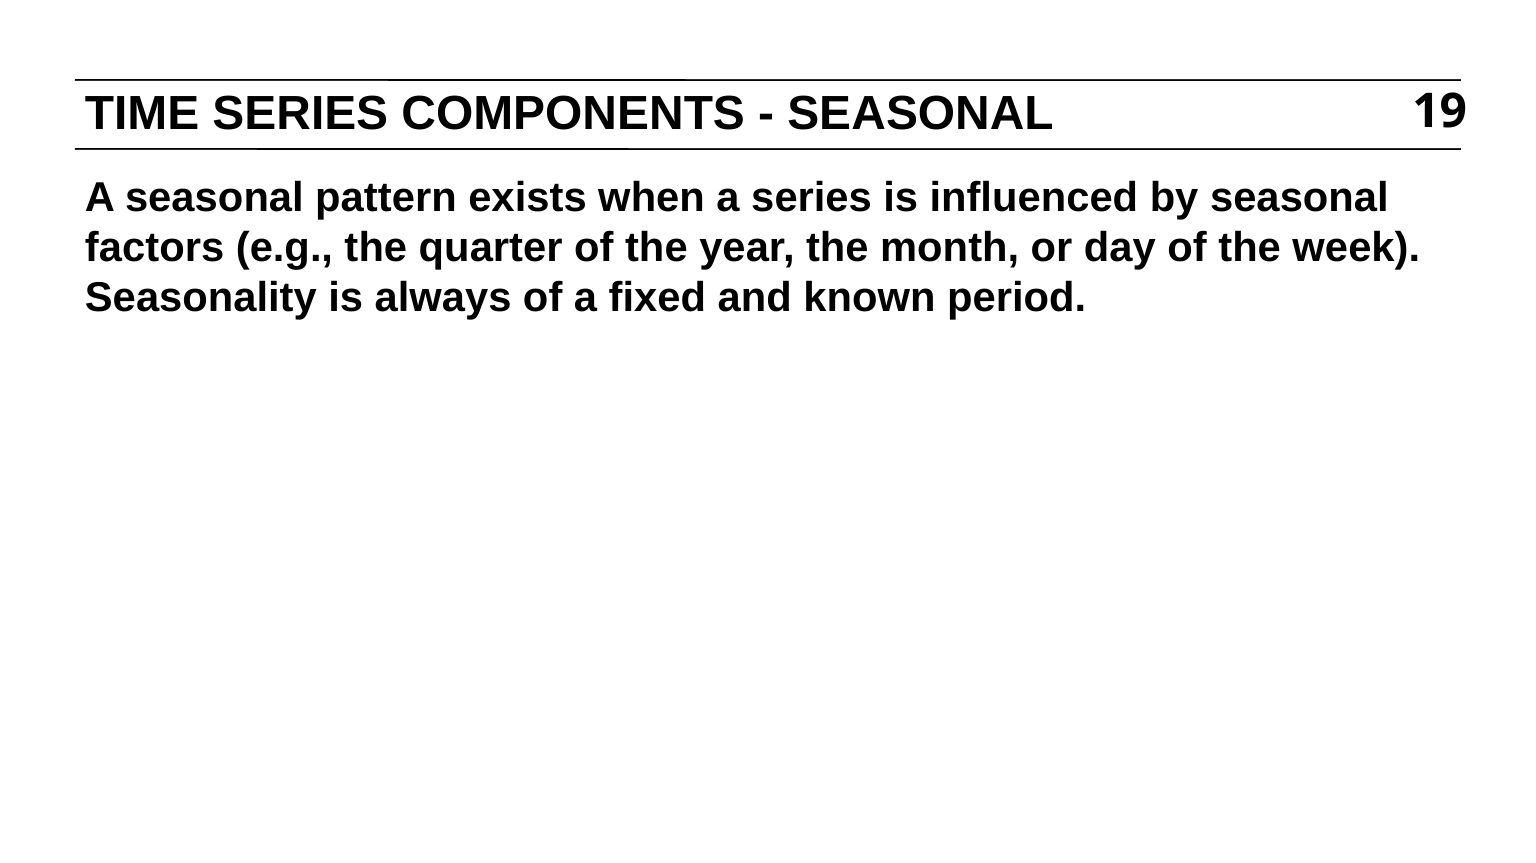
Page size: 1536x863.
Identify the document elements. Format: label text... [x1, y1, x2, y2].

list A seasonal pattern exists when a series is influenced by seasonal factors (e.g., the quarter of the year, the month, or day of the week). Seasonality is always of a fixed and known period. [76, 160, 1460, 823]
title TIME SERIES COMPONENTS - SEASONAL [76, 82, 1369, 160]
slide_number 19 [1410, 83, 1470, 142]
